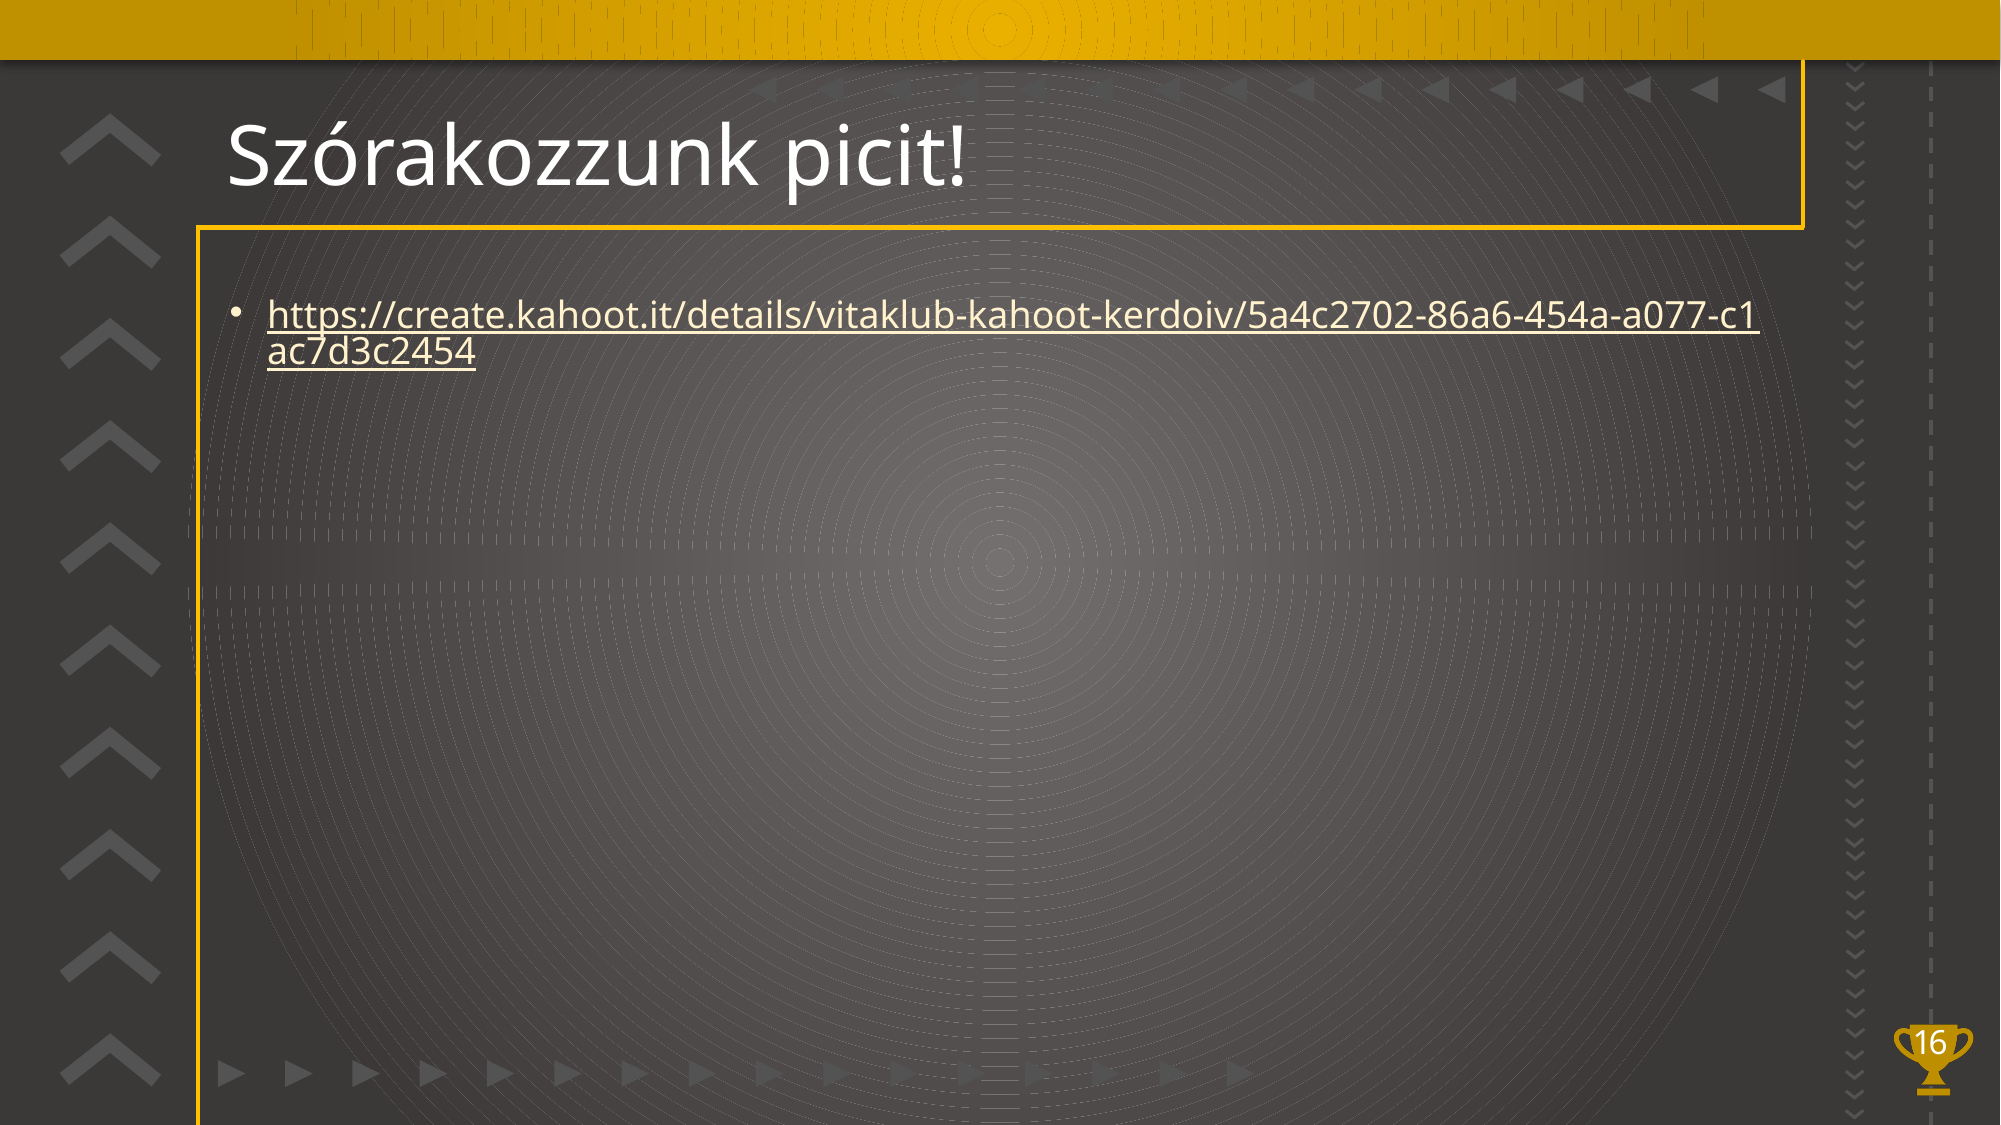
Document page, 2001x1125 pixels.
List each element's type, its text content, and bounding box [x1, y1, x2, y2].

title Szórakozzunk picit! [195, 58, 1805, 259]
slide_number 16 [1512, 1014, 1963, 1074]
picture [1889, 1015, 1978, 1105]
list https://create.kahoot.it/details/vitaklub-kahoot-kerdoiv/5a4c2702-86a6-454a-a077-c1ac7d3c2454 [200, 261, 1808, 976]
